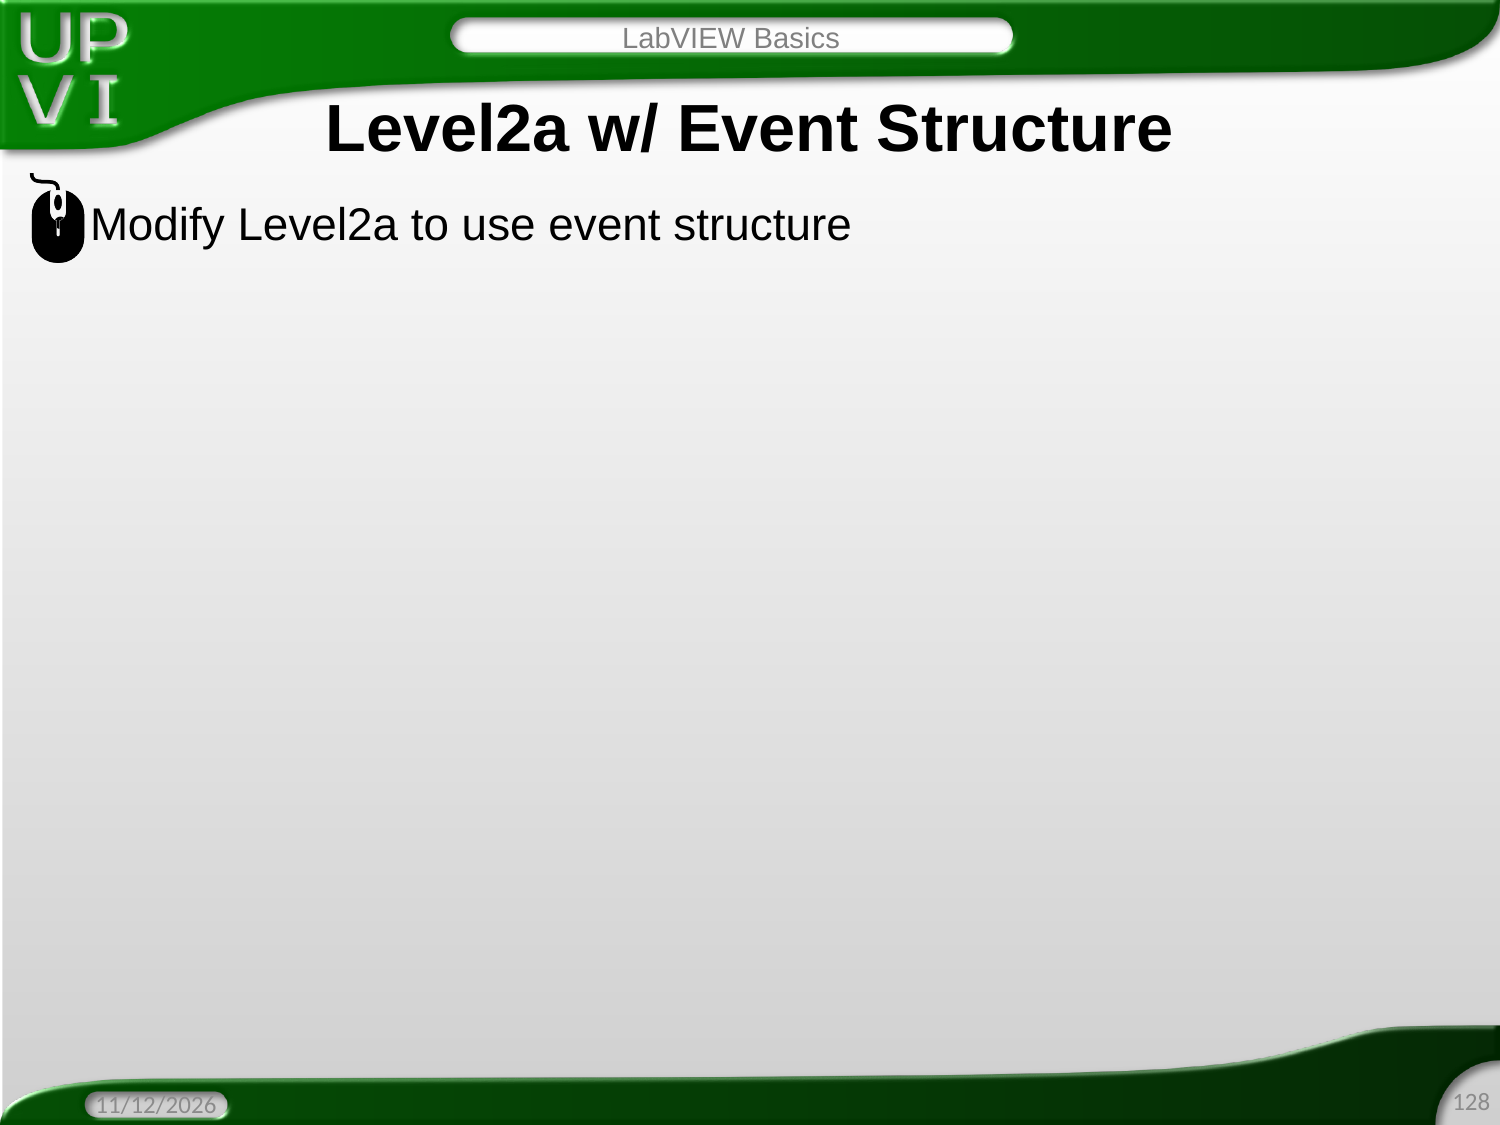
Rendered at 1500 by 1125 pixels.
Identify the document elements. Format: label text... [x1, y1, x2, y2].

footer LabVIEW Basics [450, 6, 1013, 67]
slide_number 128 [1155, 1069, 1500, 1125]
picture [0, 0, 1500, 1125]
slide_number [75, 1073, 238, 1125]
list Modify Level2a to use event structure [37, 187, 1463, 1005]
title Level2a w/ Event Structure [75, 75, 1425, 175]
